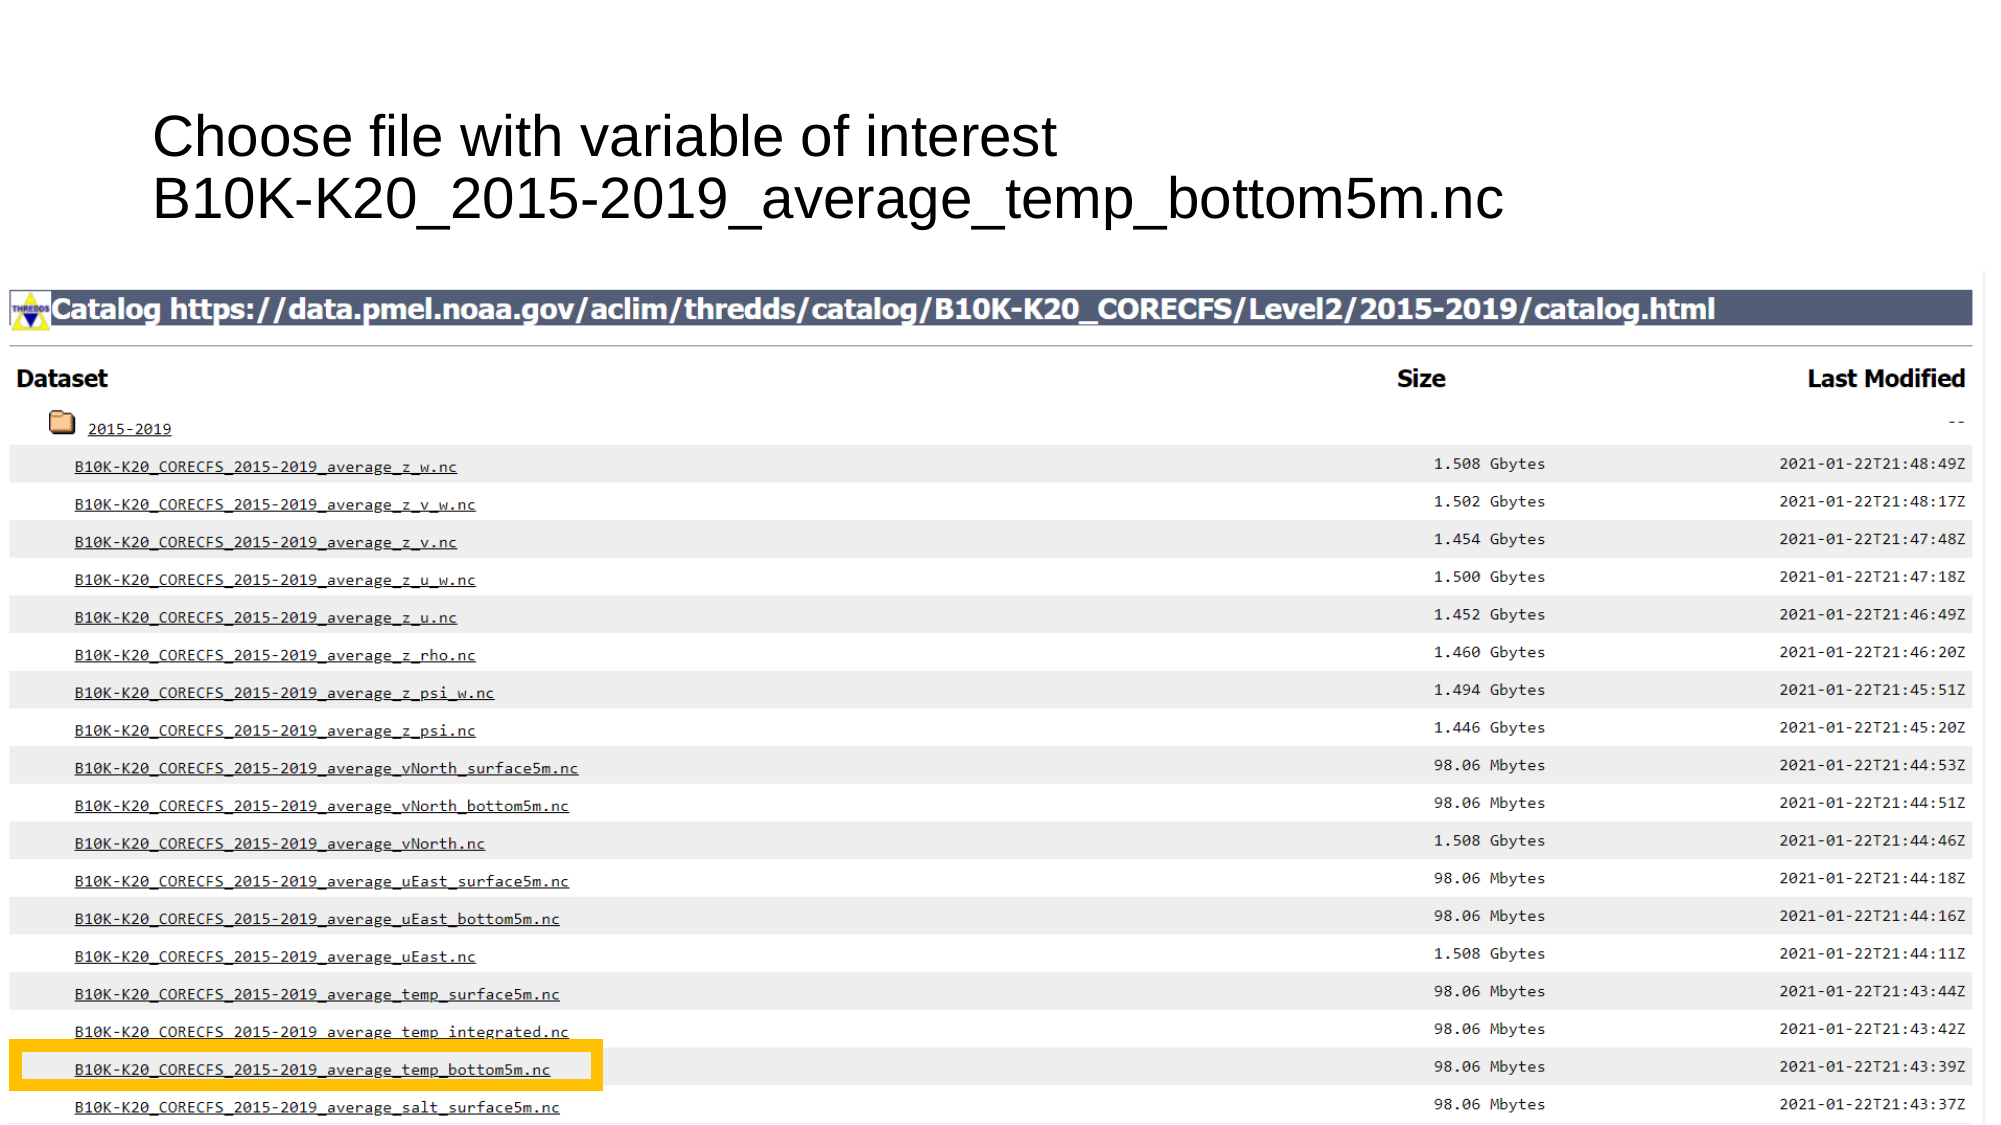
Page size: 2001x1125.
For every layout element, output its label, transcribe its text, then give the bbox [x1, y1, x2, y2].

title Choose file with variable of interest B10K-K20_2015-2019_average_temp_bottom5m.nc [137, 59, 1863, 271]
picture [0, 271, 1985, 1124]
